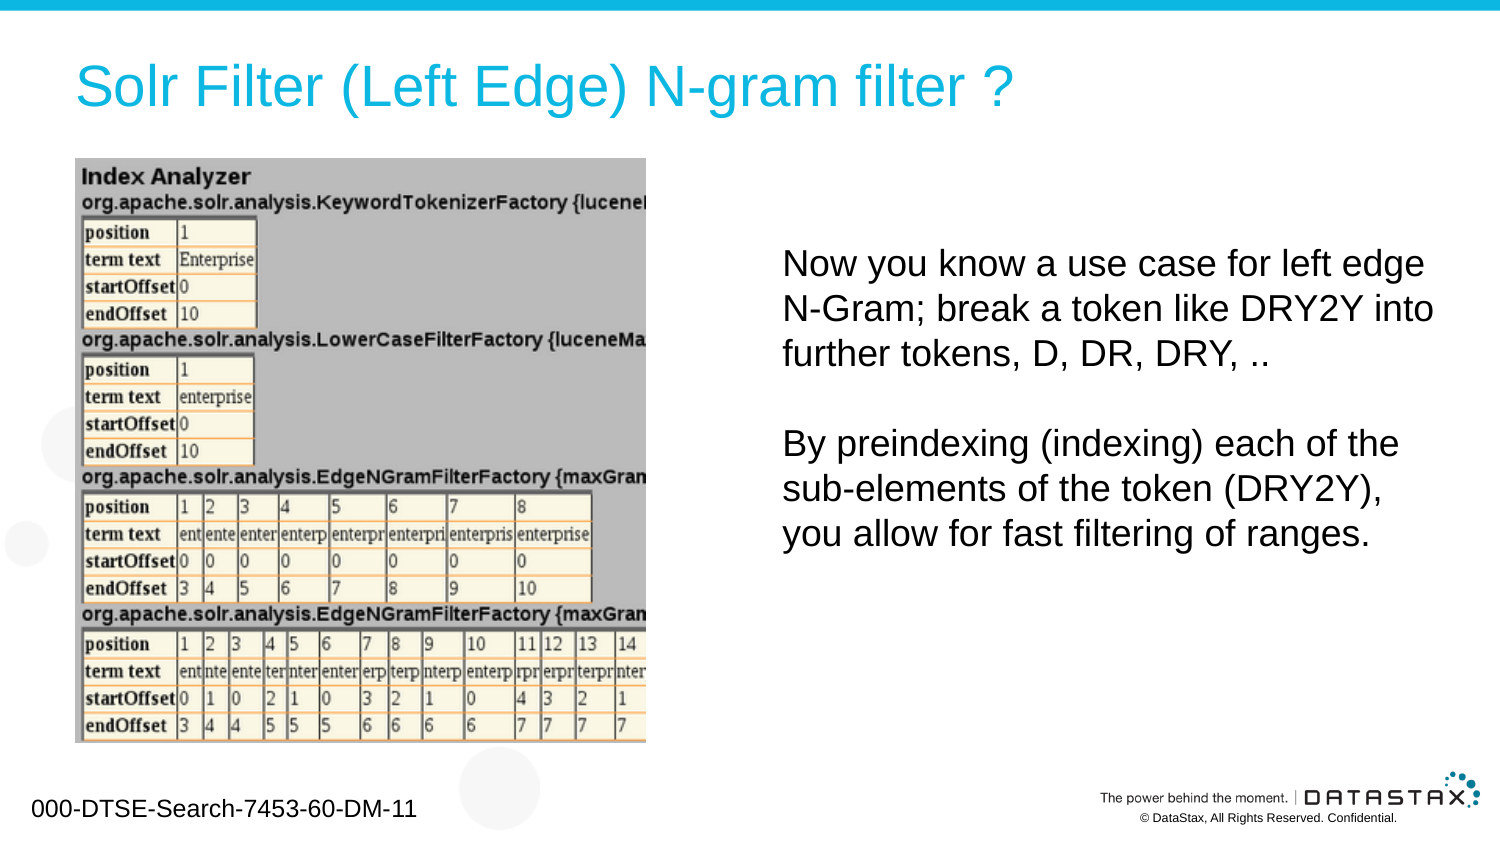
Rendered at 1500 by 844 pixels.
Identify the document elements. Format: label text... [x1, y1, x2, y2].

text_box Now you know a use case for left edge N-Gram; break a token like DRY2Y into further tokens, D, DR, DRY, .. By preindexing (indexing) each of the sub-elements of the token (DRY2Y), you allow for fast filtering of ranges. [767, 231, 1463, 562]
slide_number 000-DTSE-Search-7453-60-DM-11 [16, 785, 720, 831]
title Solr Filter (Left Edge) N-gram filter ? [75, 44, 1425, 135]
slide_number © DataStax, All Rights Reserved. Confidential. [1125, 802, 1463, 834]
picture [74, 158, 646, 743]
picture [1085, 756, 1495, 823]
